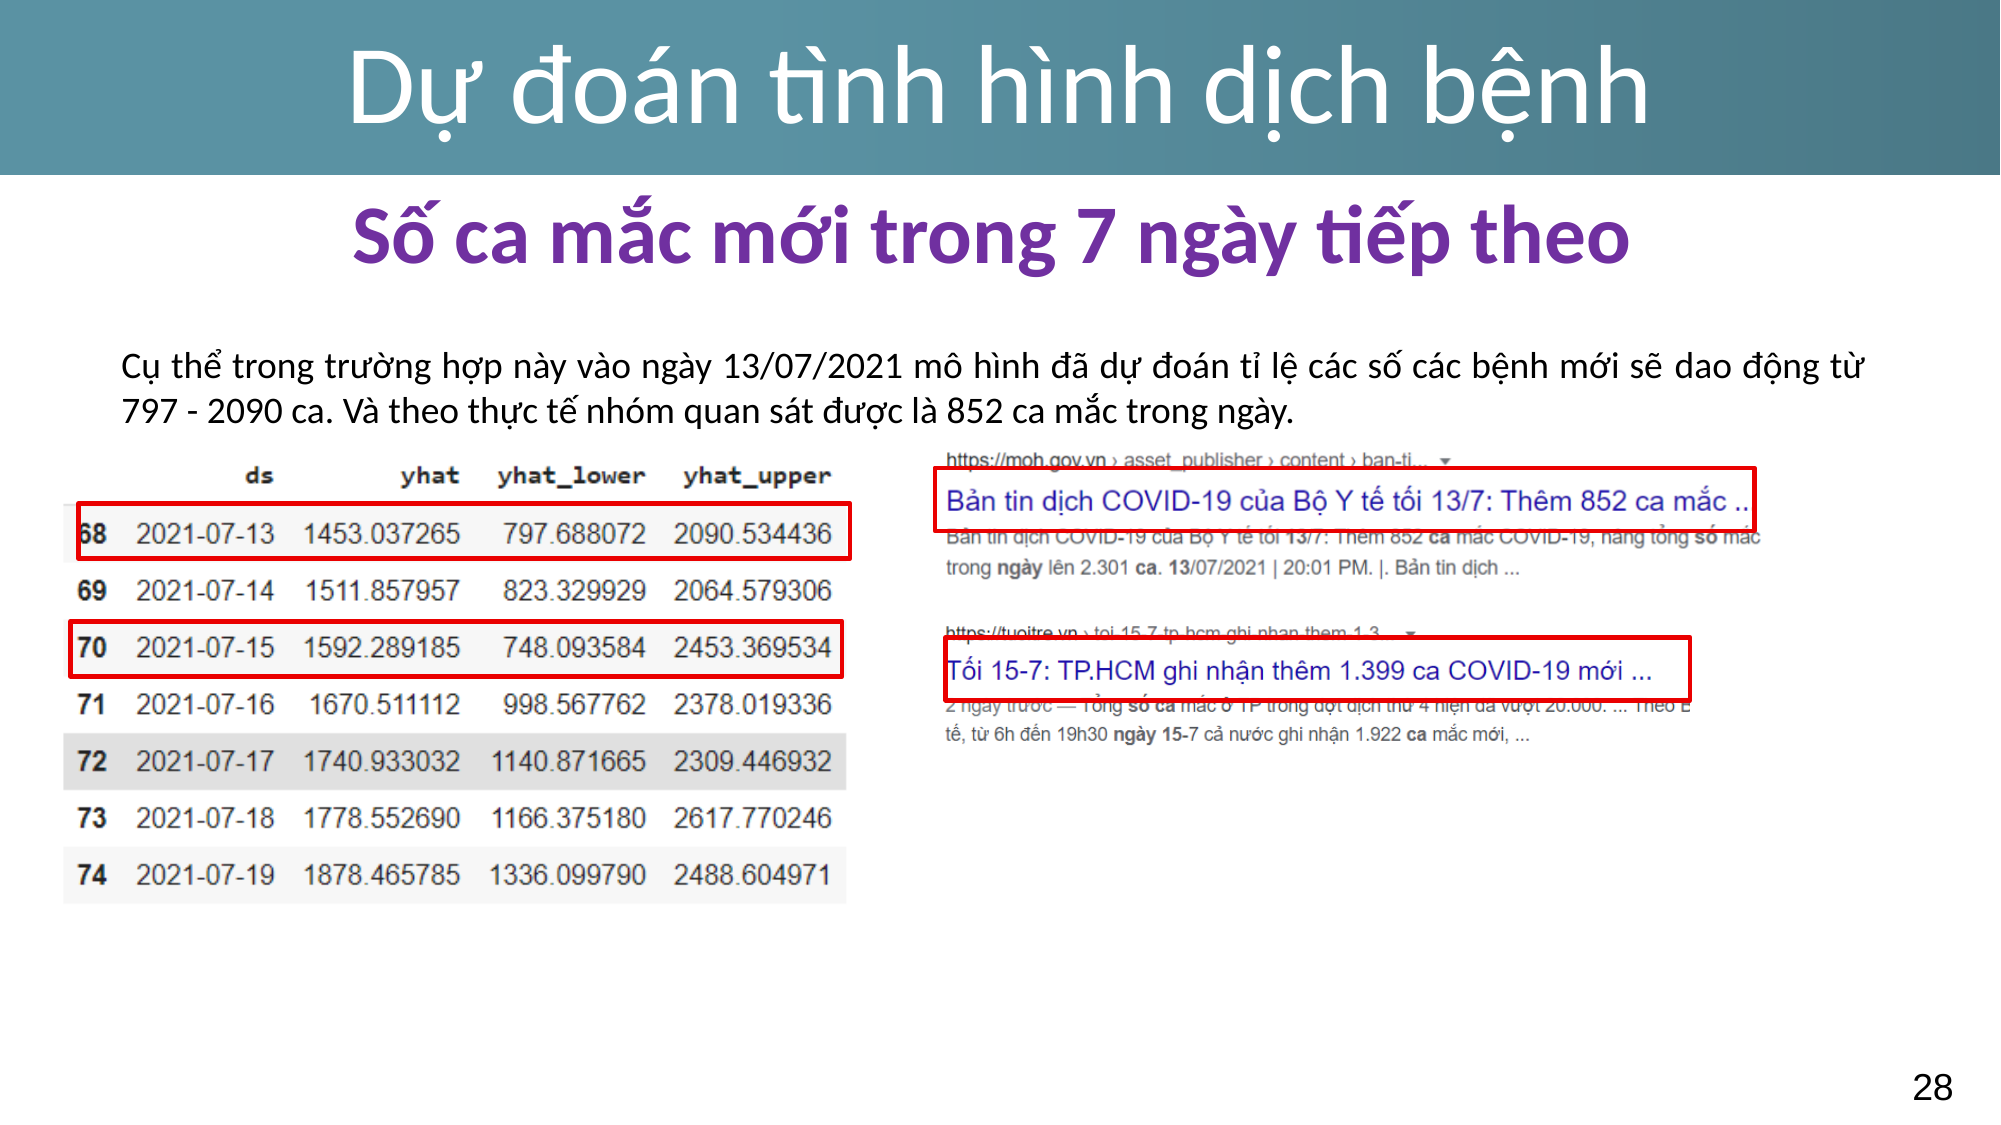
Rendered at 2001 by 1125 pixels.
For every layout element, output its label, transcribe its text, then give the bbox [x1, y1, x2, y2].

text_box 28 [1897, 1055, 1974, 1116]
picture [50, 451, 862, 923]
text_box Cụ thể trong trường hợp này vào ngày 13/07/2021 mô hình đã dự đoán tỉ lệ các số các bệnh mới sẽ dao động từ 797 - 2090 ca. Và theo thực tế nhóm quan sát được là 852 ca mắc trong ngày. [106, 334, 1880, 439]
list Dự đoán tình hình dịch bệnh [50, 27, 1950, 147]
picture [904, 434, 1777, 758]
text_box Số ca mắc mới trong 7 ngày tiếp theo [337, 173, 2000, 288]
